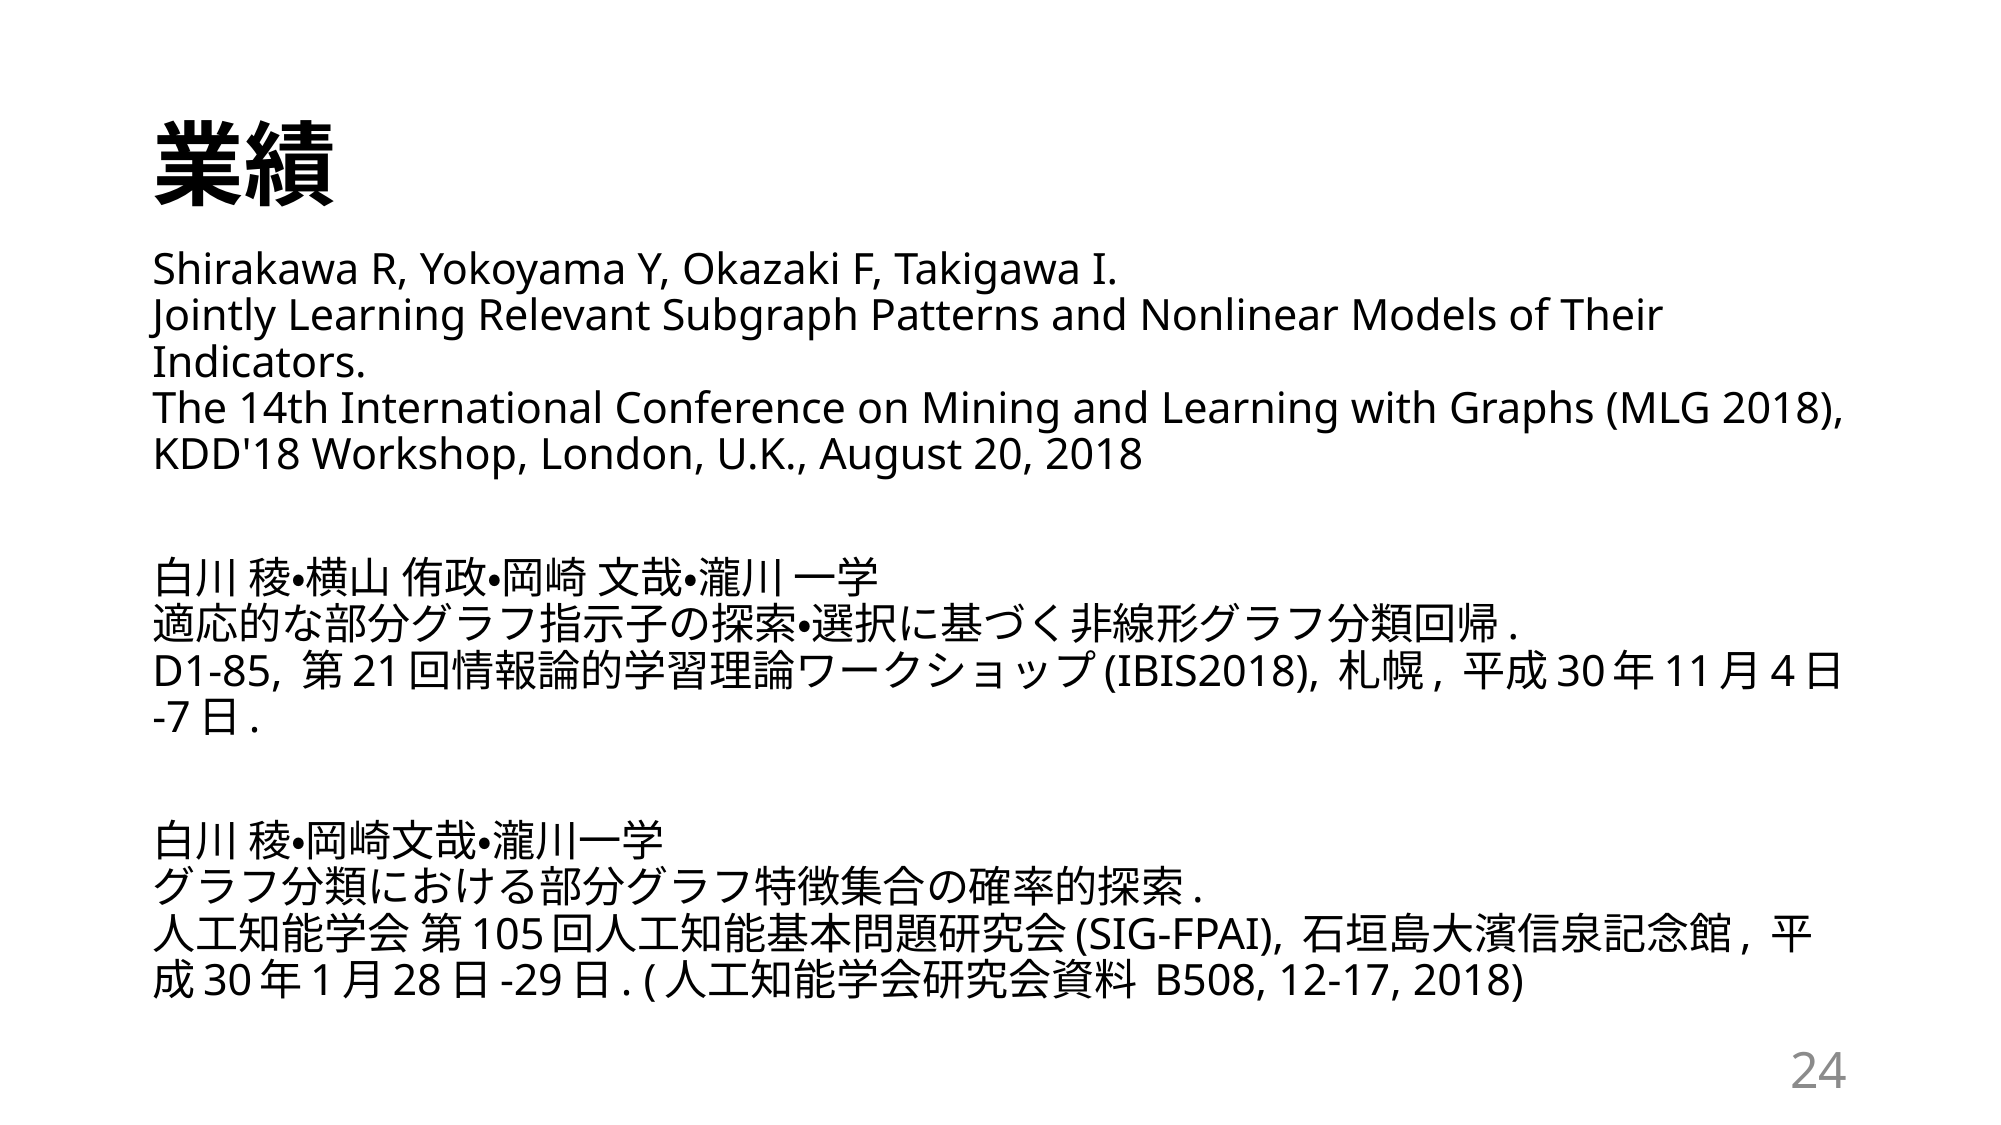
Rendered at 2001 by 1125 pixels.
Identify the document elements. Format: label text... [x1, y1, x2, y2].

title 業績 [137, 59, 1863, 239]
list Shirakawa R, Yokoyama Y, Okazaki F, Takigawa I. Jointly Learning Relevant Subgraph Patterns and Nonlinear Models of Their Indicators. The 14th International Conference on Mining and Learning with Graphs (MLG 2018), KDD'18 Workshop, London, U.K., August 20, 2018 白川 稜・横山 侑政・岡崎 文哉・瀧川 一学 適応的な部分グラフ指示子の探索・選択に基づく非線形グラフ分類回帰. D1-85, 第21回情報論的学習理論ワークショップ(IBIS2018), 札幌, 平成30年11月4日-7日. 白川 稜・岡崎文哉・瀧川一学 グラフ分類における部分グラフ特徴集合の確率的探索. 人工知能学会 第105回人工知能基本問題研究会(SIG-FPAI), 石垣島大濱信泉記念館, 平成30年1月28日-29日. (人工知能学会研究会資料 B508, 12-17, 2018) [137, 239, 1863, 1014]
slide_number 24 [1412, 1042, 1863, 1103]
